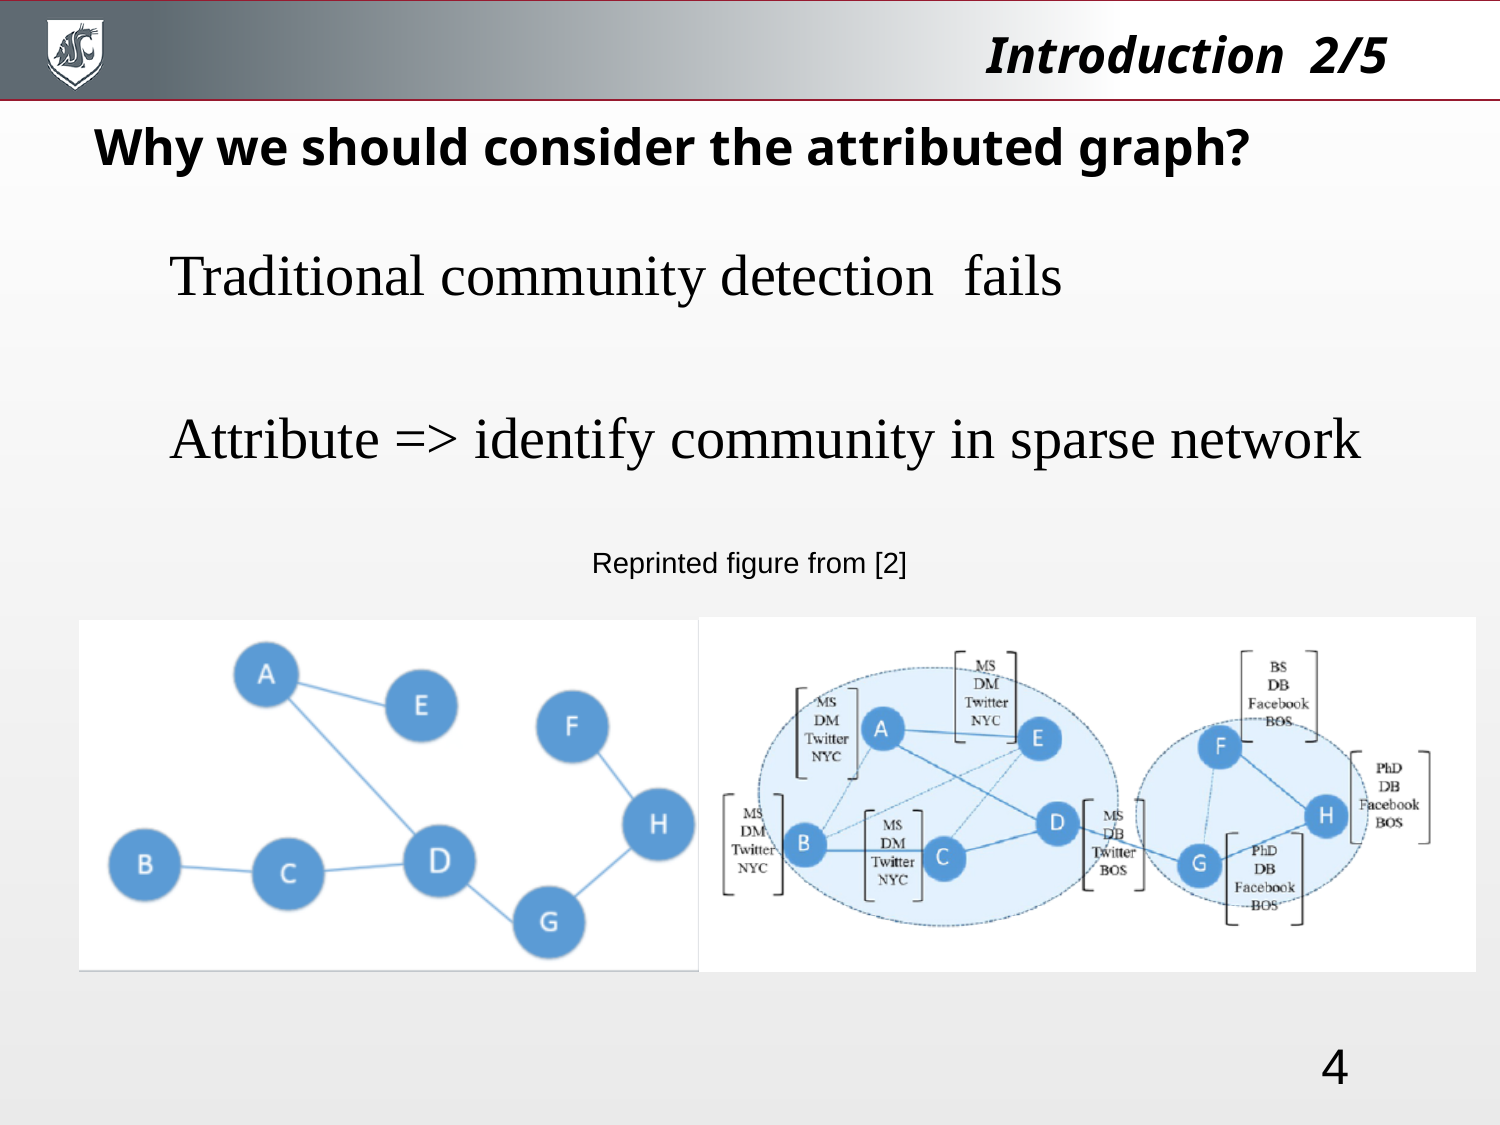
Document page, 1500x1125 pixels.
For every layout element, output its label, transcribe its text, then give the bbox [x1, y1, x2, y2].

text_box 4 [1306, 1026, 1420, 1102]
text_box Traditional community detection fails Attribute => identify community in sparse network [79, 229, 1430, 619]
picture [78, 616, 1476, 973]
picture [0, 1, 150, 99]
text_box Introduction 2/5 [972, 16, 1500, 92]
text_box Why we should consider the attributed graph? [79, 108, 1500, 183]
text_box Reprinted figure from [2] [577, 537, 923, 587]
